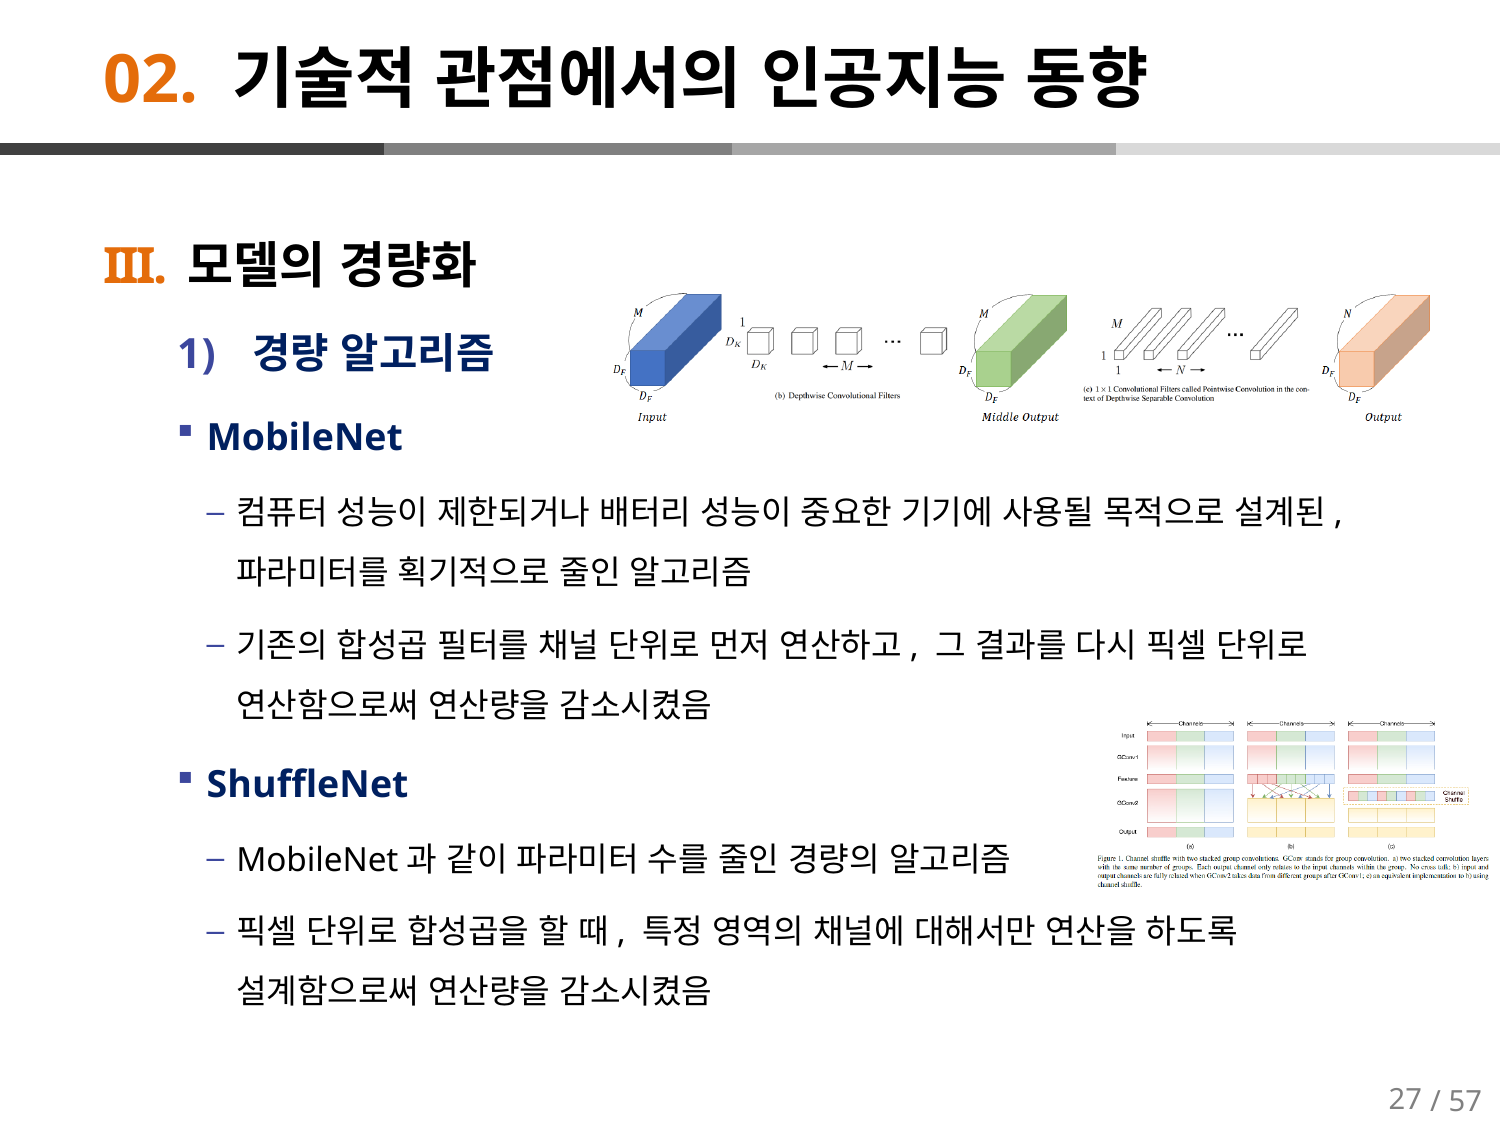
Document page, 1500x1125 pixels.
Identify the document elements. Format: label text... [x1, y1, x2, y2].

title 02. 기술적 관점에서의 인공지능 동향 [88, 30, 1400, 121]
picture [607, 293, 1430, 430]
list 모델의 경량화 경량 알고리즘 MobileNet 컴퓨터 성능이 제한되거나 배터리 성능이 중요한 기기에 사용될 목적으로 설계된, 파라미터를 획기적으로 줄인 알고리즘 기존의 합성곱 필터를 채널 단위로 먼저 연산하고, 그 결과를 다시 픽셀 단위로 연산함으로써 연산량을 감소시켰음 ShuffleNet MobileNet과 같이 파라미터 수를 줄인 경량의 알고리즘 픽셀 단위로 합성곱을 할 때, 특정 영역의 채널에 대해서만 연산을 하도록 설계함으로써 연산량을 감소시켰음 [88, 196, 1412, 1095]
picture [1085, 715, 1495, 894]
